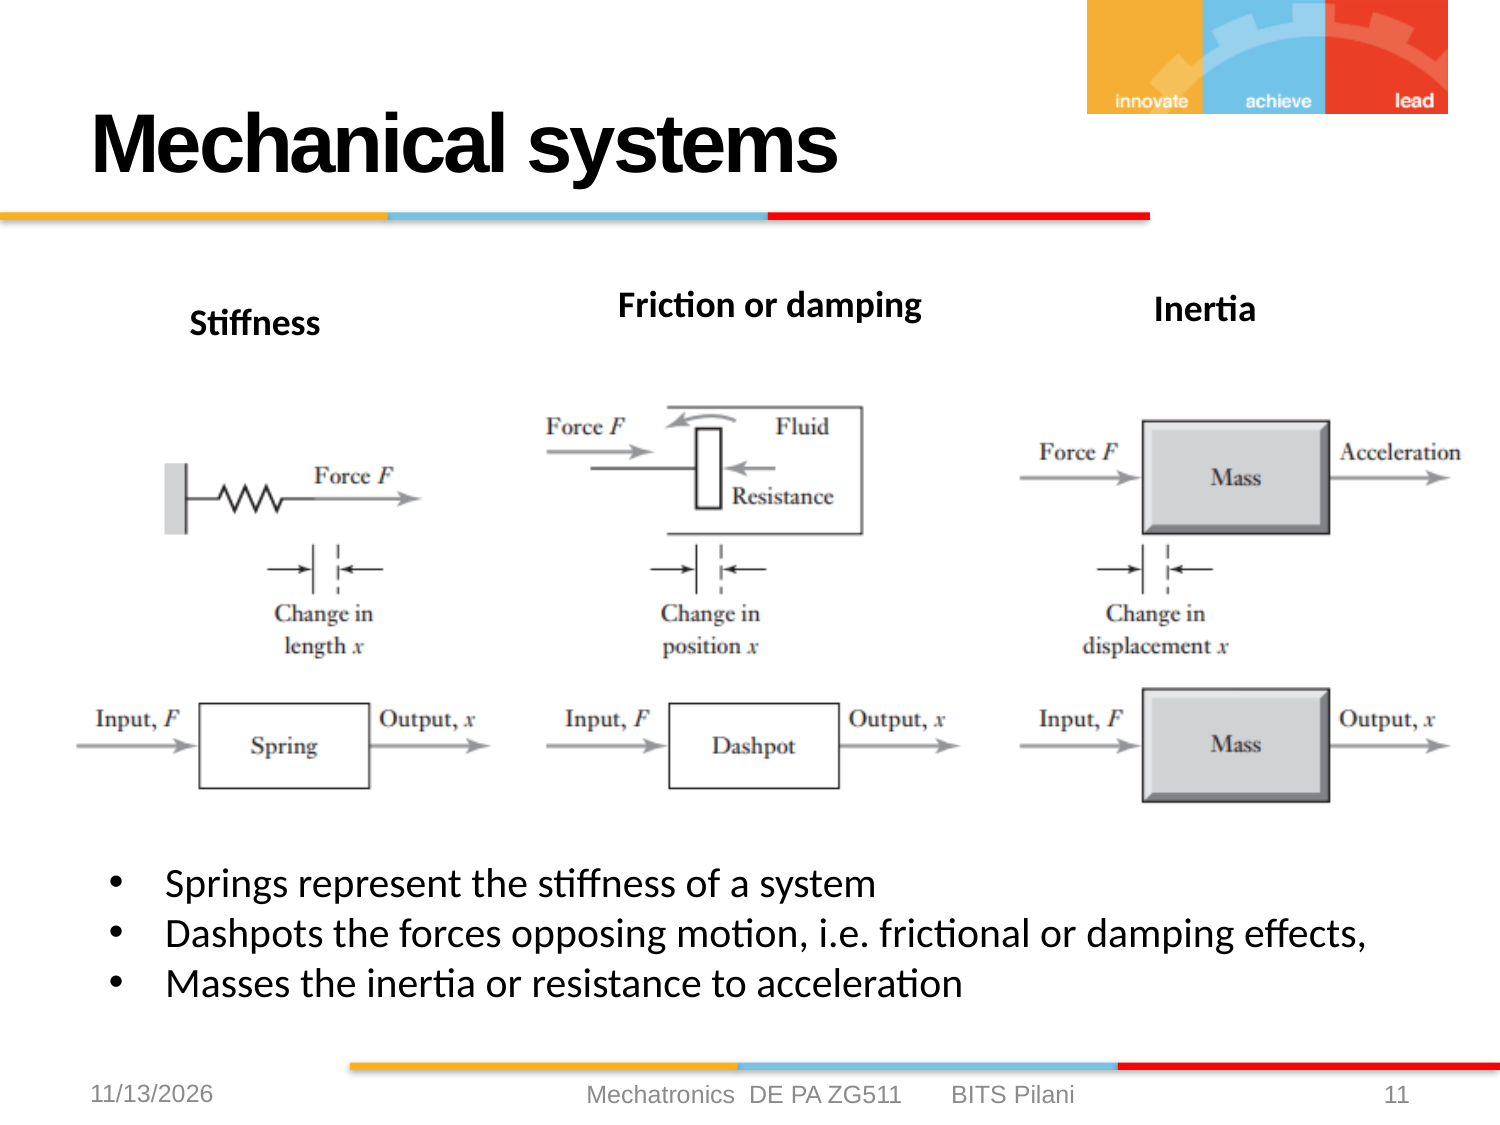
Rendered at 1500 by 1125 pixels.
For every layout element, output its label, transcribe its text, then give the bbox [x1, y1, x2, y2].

text_box Friction or damping [603, 272, 963, 333]
footer Mechatronics DE PA ZG511 BITS Pilani [474, 1062, 1188, 1125]
picture [1087, 0, 1448, 114]
slide_number 11 [1250, 1062, 1425, 1125]
text_box Inertia [1139, 276, 1361, 337]
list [30, 376, 1469, 823]
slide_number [75, 1062, 425, 1123]
title Mechanical systems [75, 45, 1425, 233]
text_box Springs represent the stiffness of a system Dashpots the forces opposing motion, i.e. frictional or damping effects, Masses the inertia or resistance to acceleration [94, 848, 1392, 1014]
text_box Stiffness [174, 290, 388, 351]
